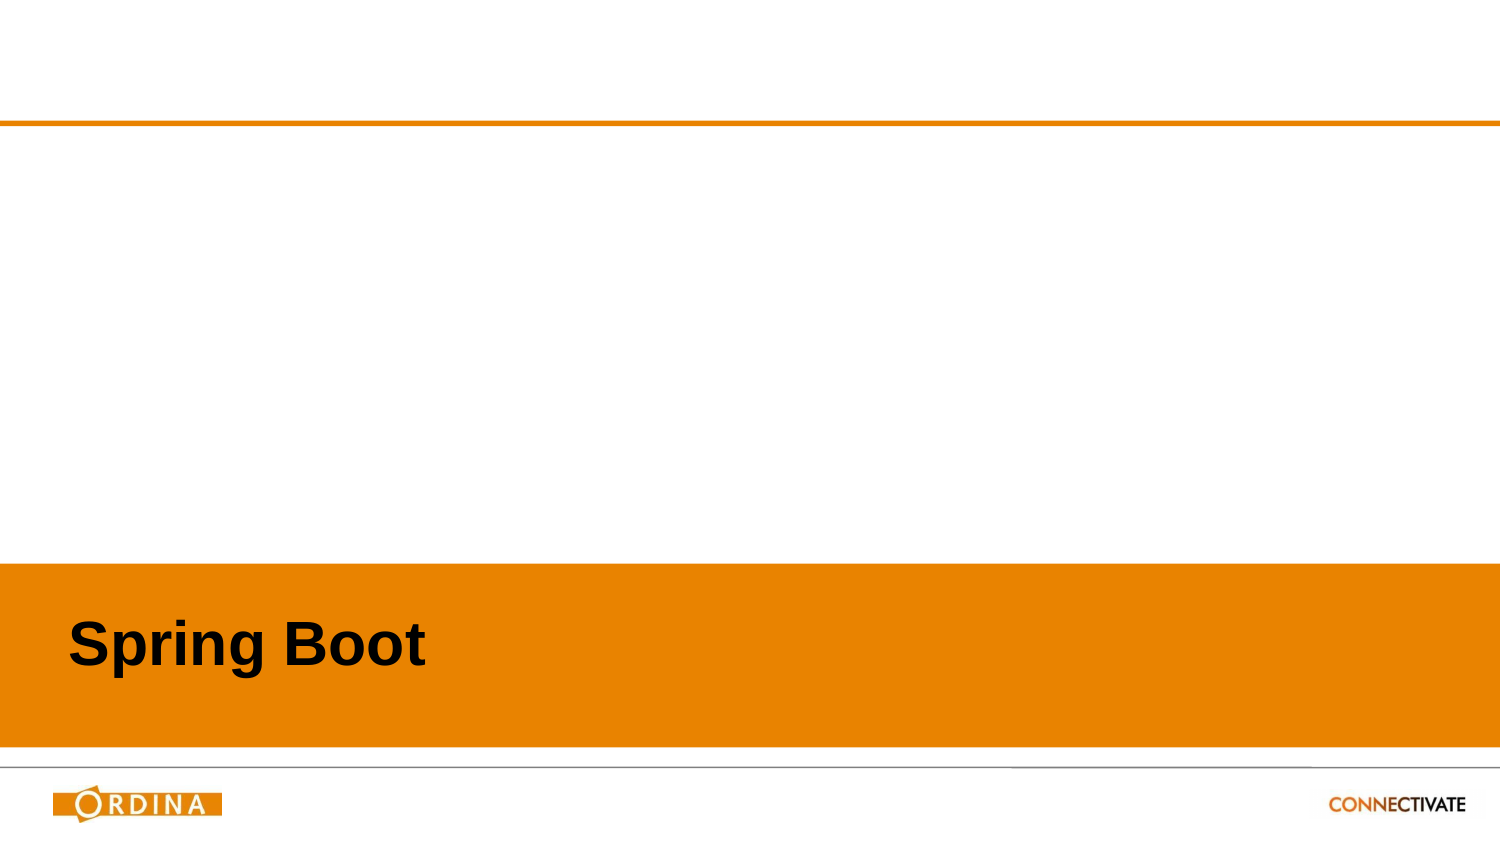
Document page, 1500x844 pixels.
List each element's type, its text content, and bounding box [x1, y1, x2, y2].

title Spring Boot [53, 587, 1500, 691]
picture [1310, 790, 1486, 819]
picture [53, 785, 222, 823]
